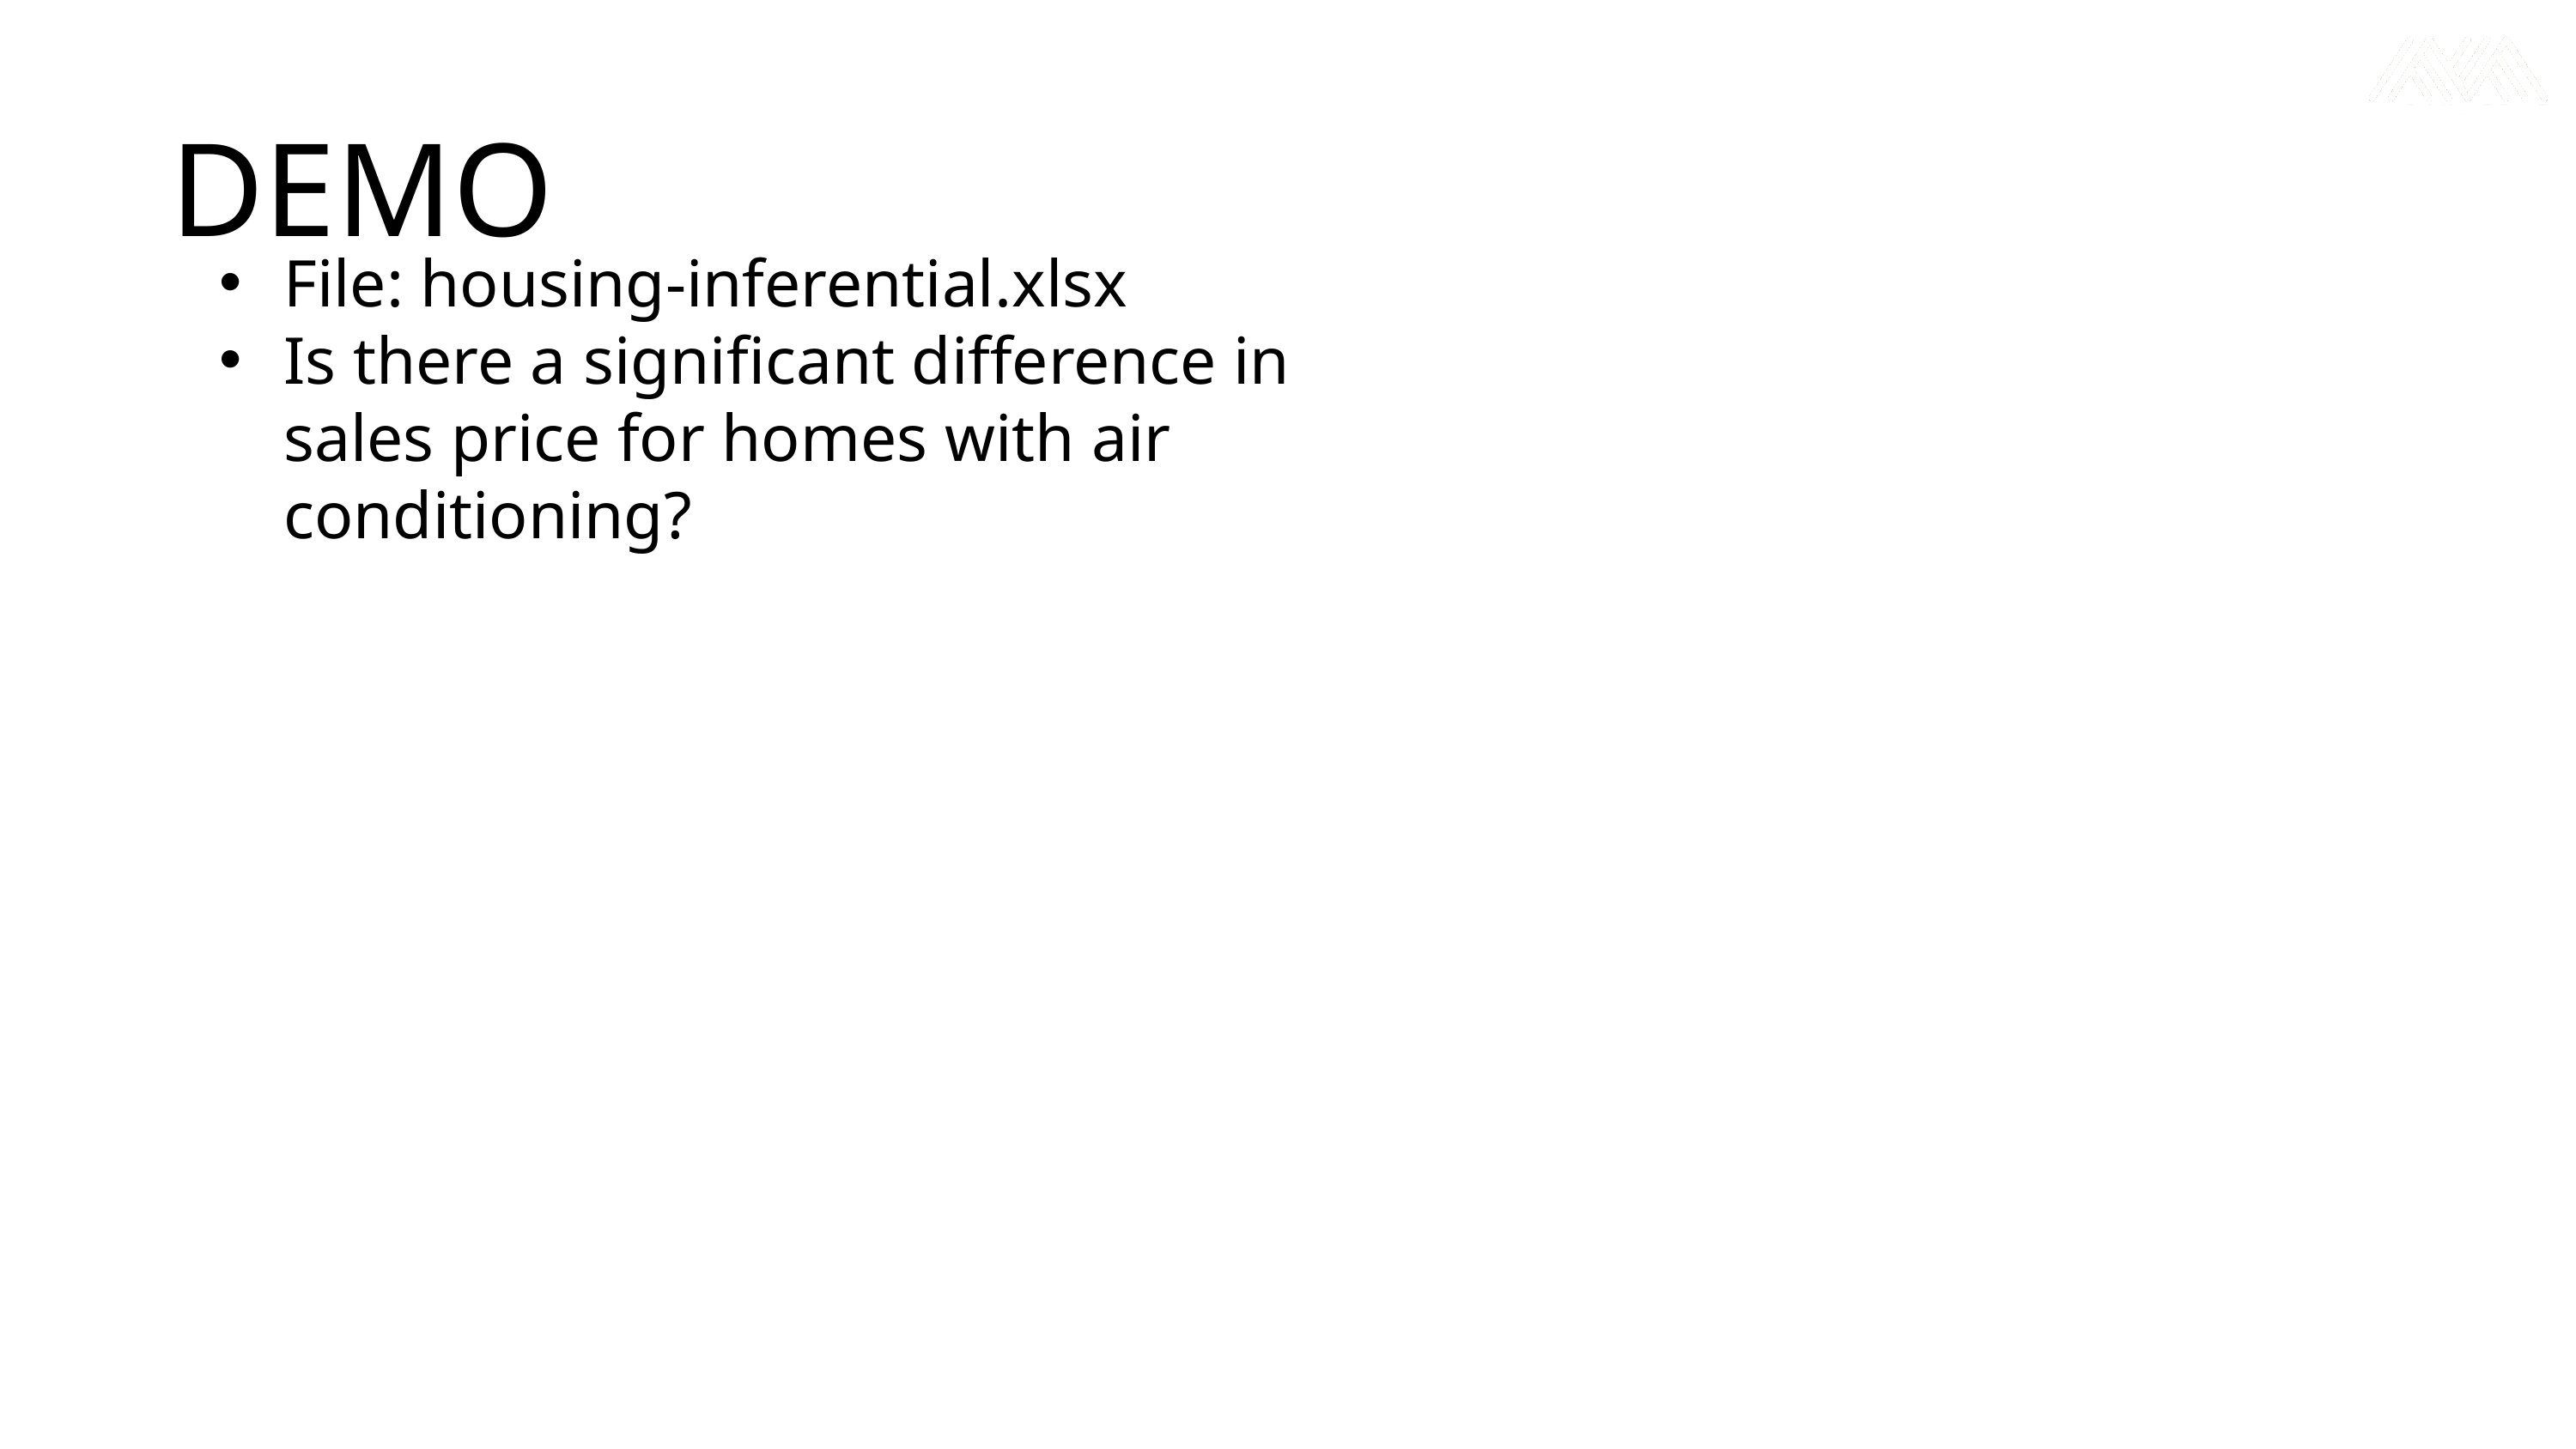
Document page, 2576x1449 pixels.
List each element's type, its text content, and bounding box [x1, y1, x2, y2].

text_box File: housing-inferential.xlsx Is there a significant difference in sales price for homes with air conditioning? [170, 242, 1331, 552]
picture [2318, 0, 2576, 194]
text_box DEMO [170, 82, 622, 242]
